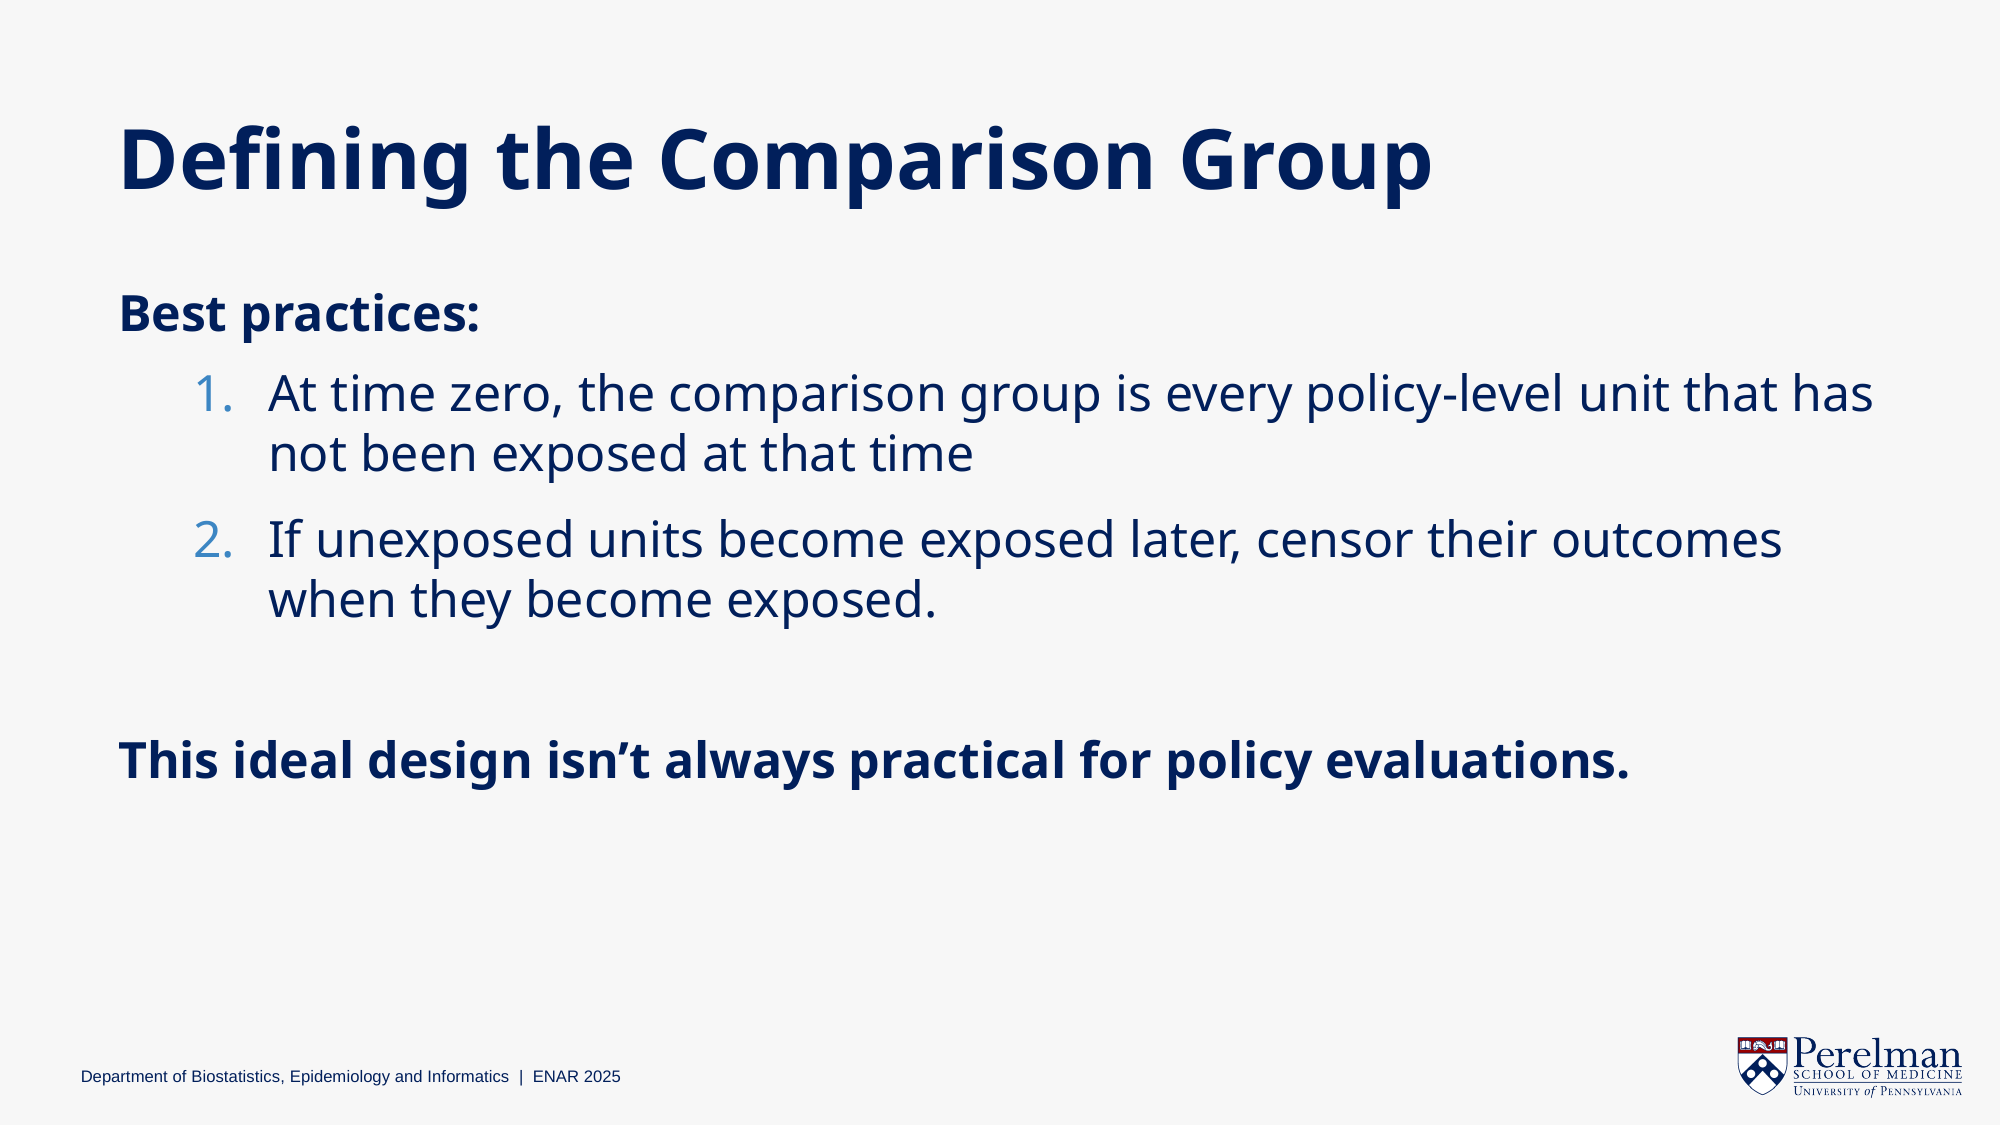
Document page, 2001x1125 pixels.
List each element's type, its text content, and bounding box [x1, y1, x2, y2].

picture [1454, 1007, 2001, 1125]
title Defining the Comparison Group [117, 118, 1882, 267]
list Best practices: At time zero, the comparison group is every policy-level unit that has not been exposed at that time If unexposed units become exposed later, censor their outcomes when they become exposed. This ideal design isn’t always practical for policy evaluations. [118, 281, 1882, 1007]
